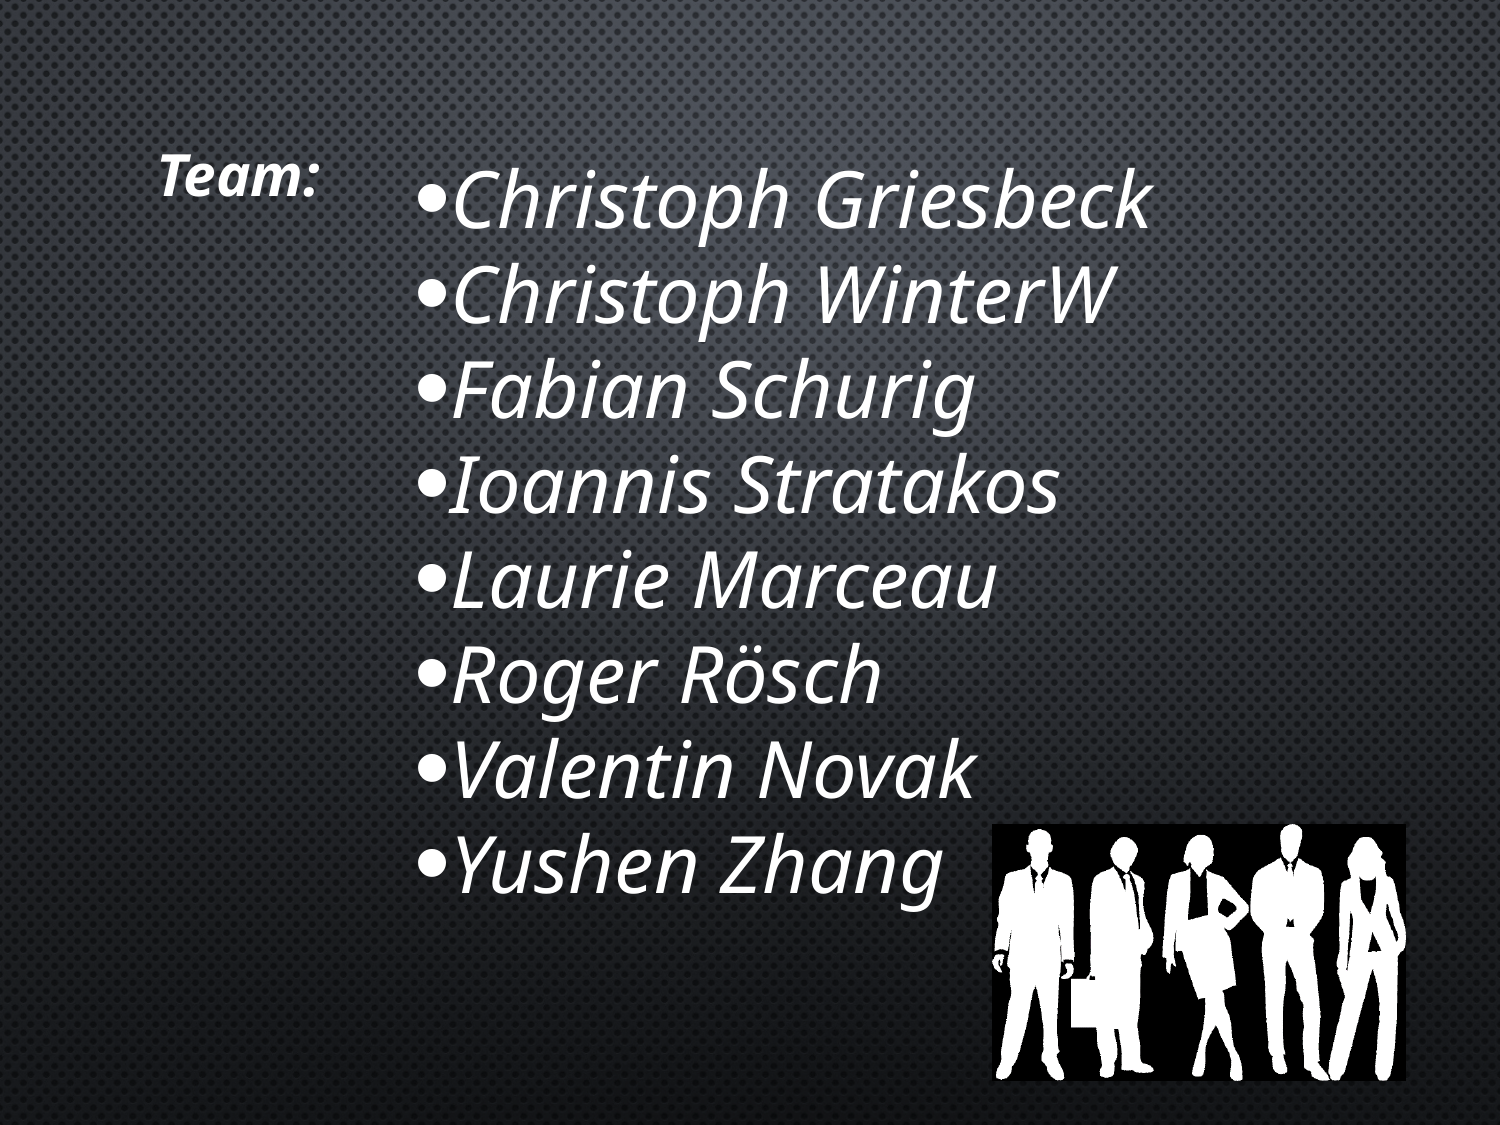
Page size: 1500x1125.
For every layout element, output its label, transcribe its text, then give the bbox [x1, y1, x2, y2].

text_box Team: [142, 36, 1406, 311]
text_box Christoph Griesbeck Christoph WinterW Fabian Schurig Ioannis Stratakos Laurie Marceau Roger Rösch Valentin Novak Yushen Zhang [399, 270, 1425, 985]
picture [0, 0, 1500, 1125]
